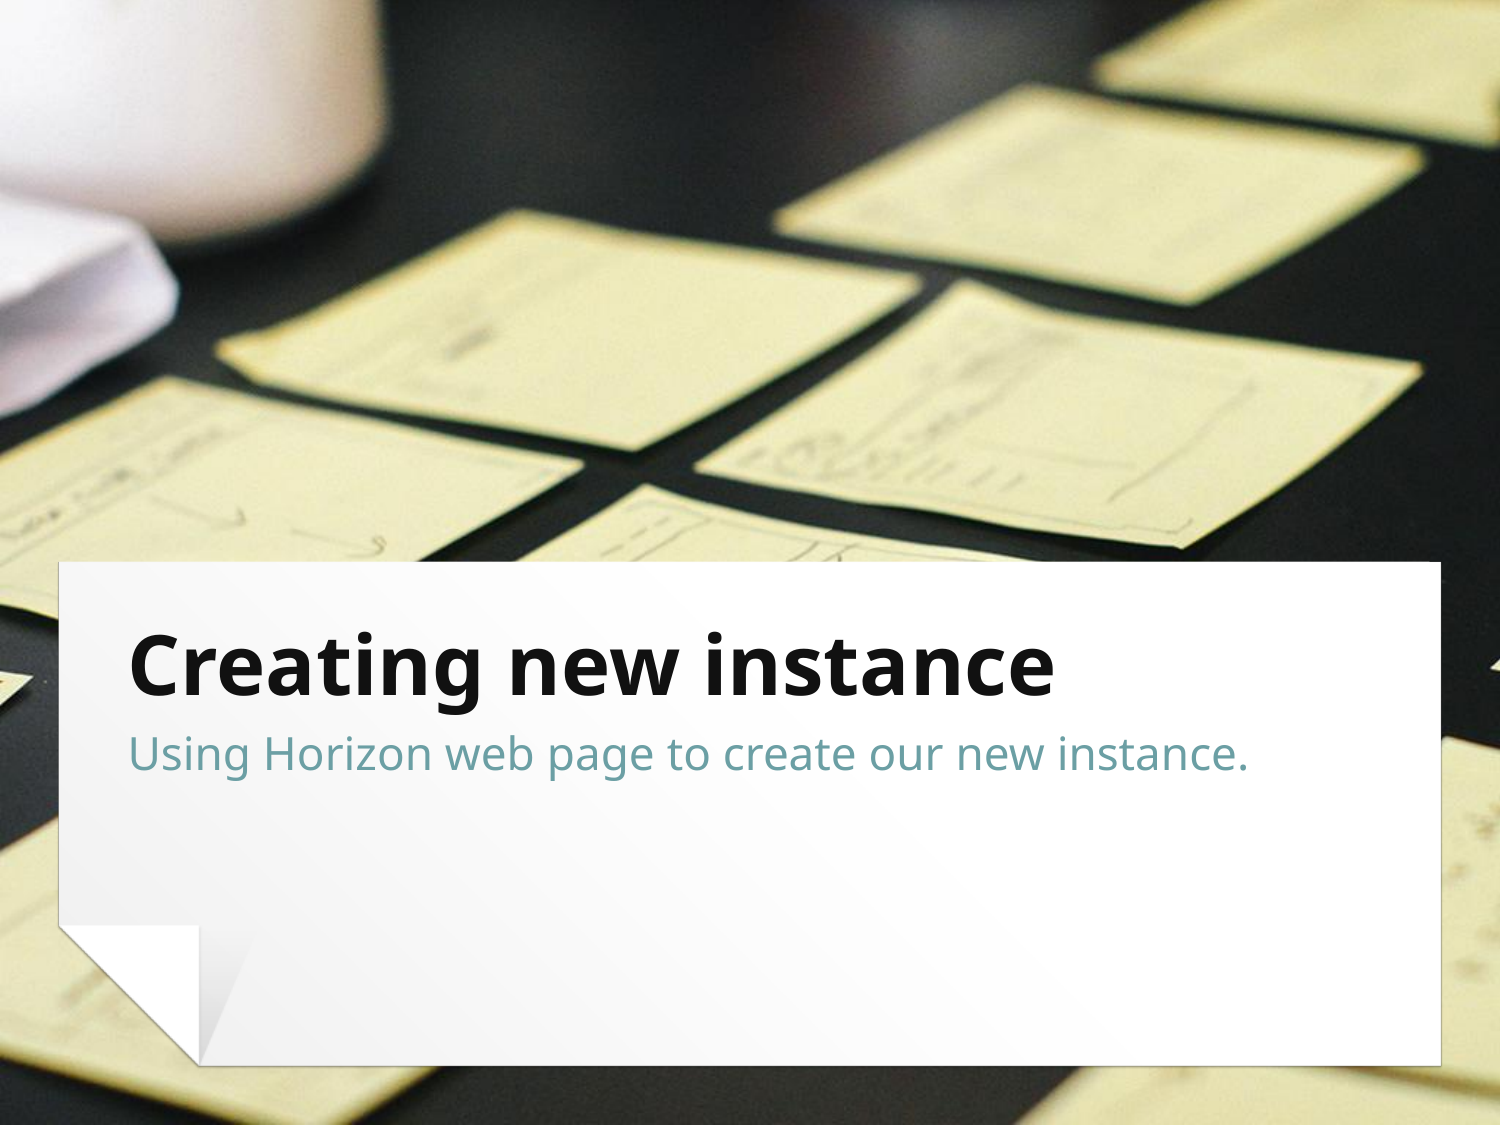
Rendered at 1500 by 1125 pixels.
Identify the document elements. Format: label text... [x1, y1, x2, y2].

title Creating new instance [112, 596, 1388, 709]
subtitle Using Horizon web page to create our new instance. [112, 709, 1388, 881]
picture [0, 0, 1500, 1125]
